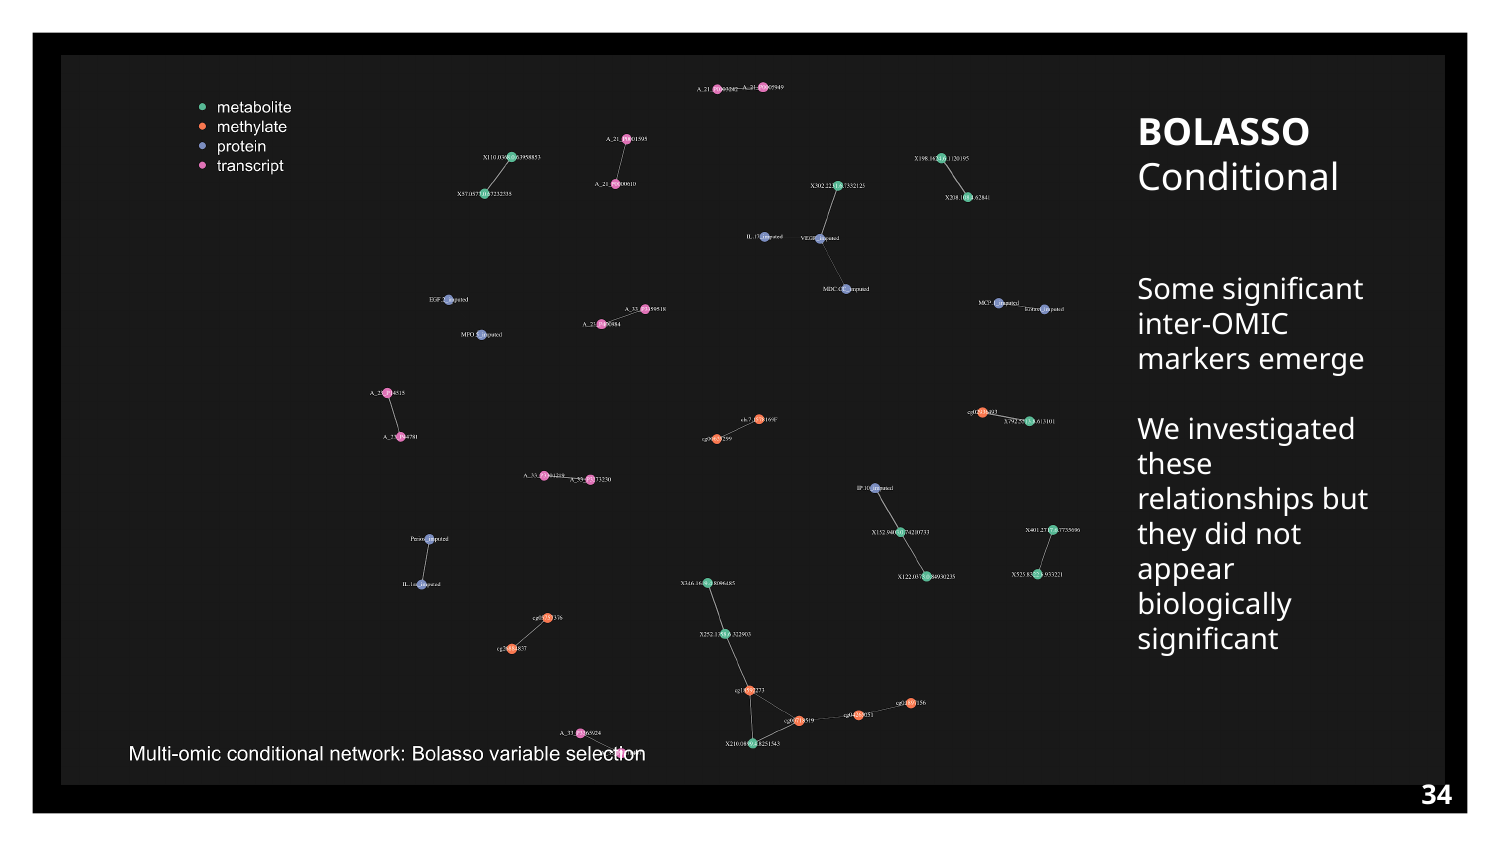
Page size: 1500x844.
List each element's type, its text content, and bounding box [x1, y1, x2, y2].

slide_number ‹#› [1377, 761, 1468, 827]
picture [61, 55, 1445, 786]
